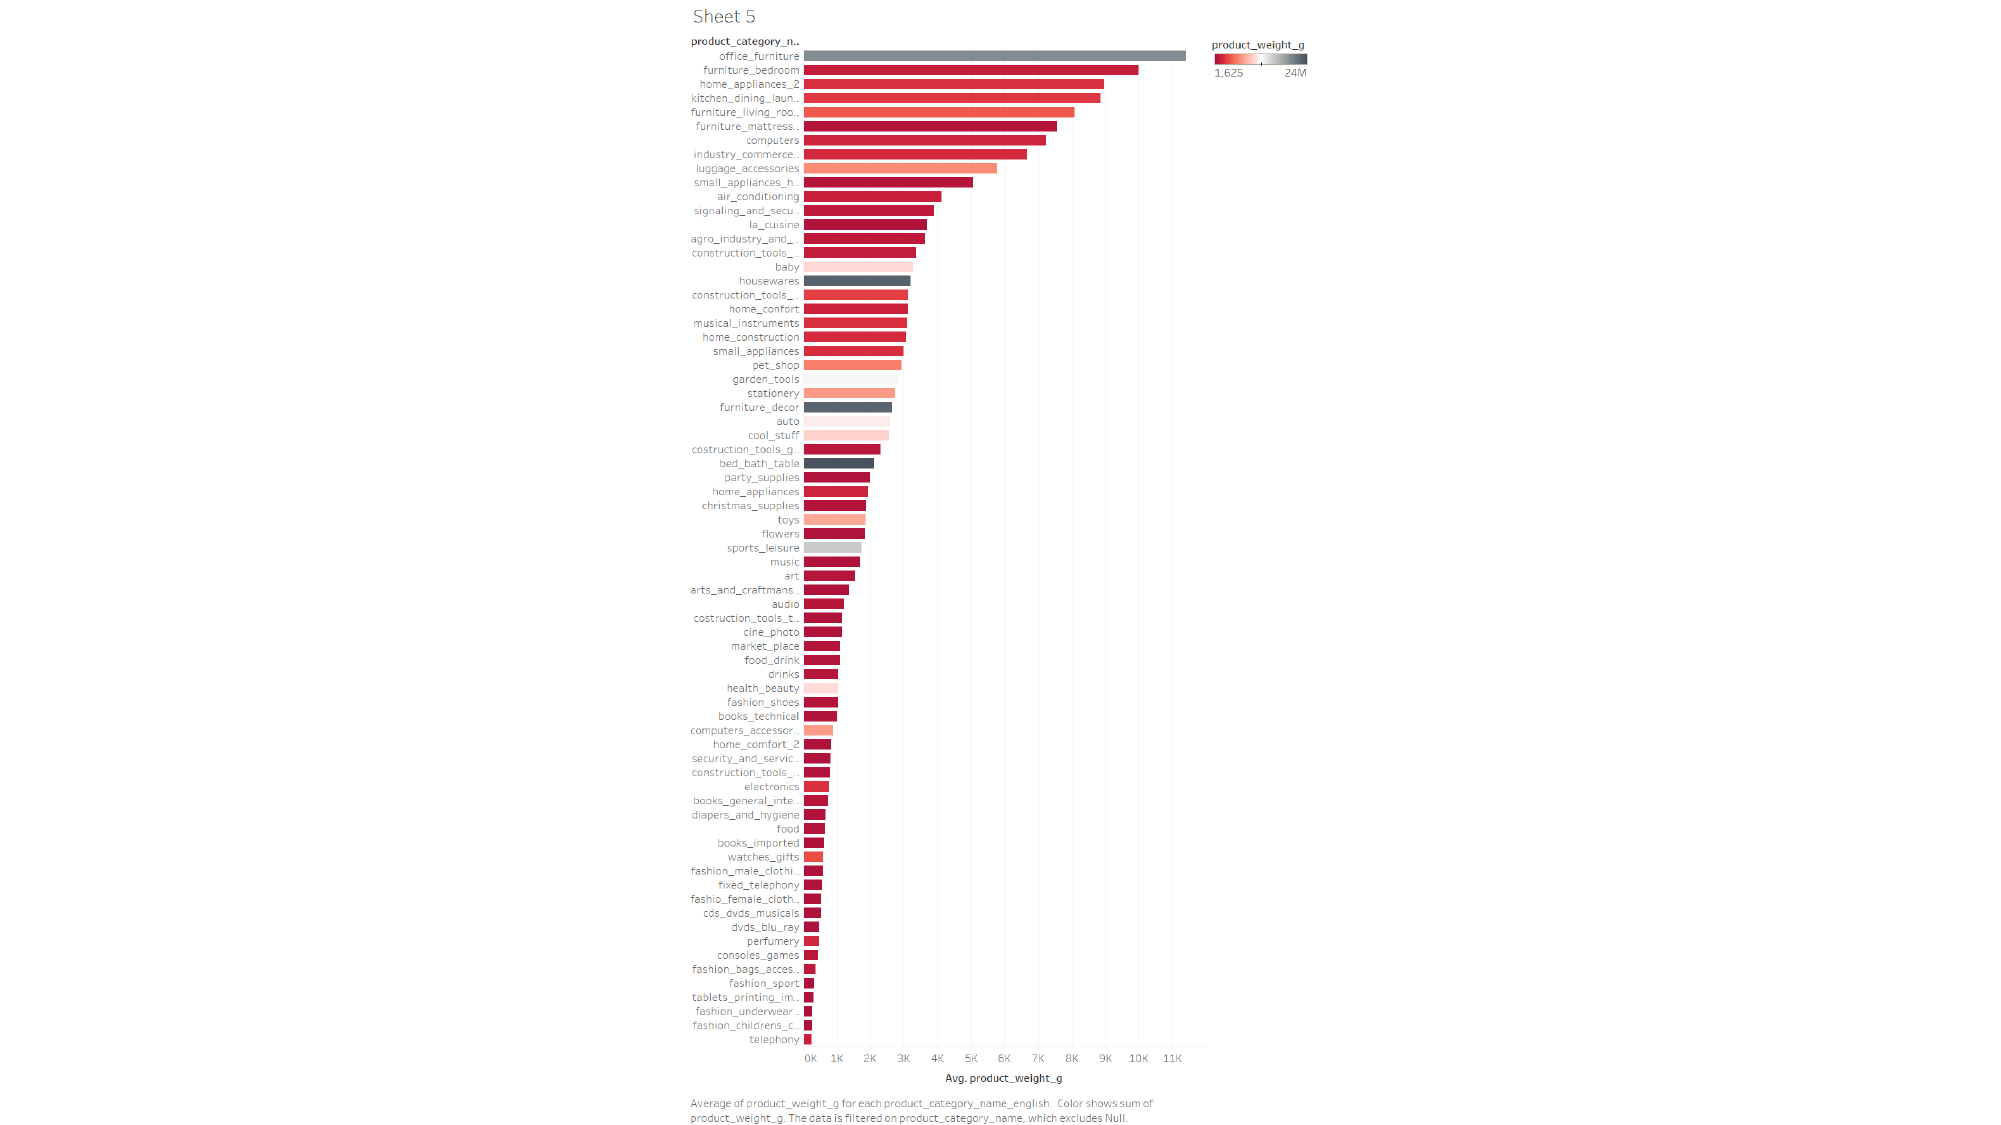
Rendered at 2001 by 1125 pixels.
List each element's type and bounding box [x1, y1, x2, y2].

picture [690, 0, 1310, 1125]
